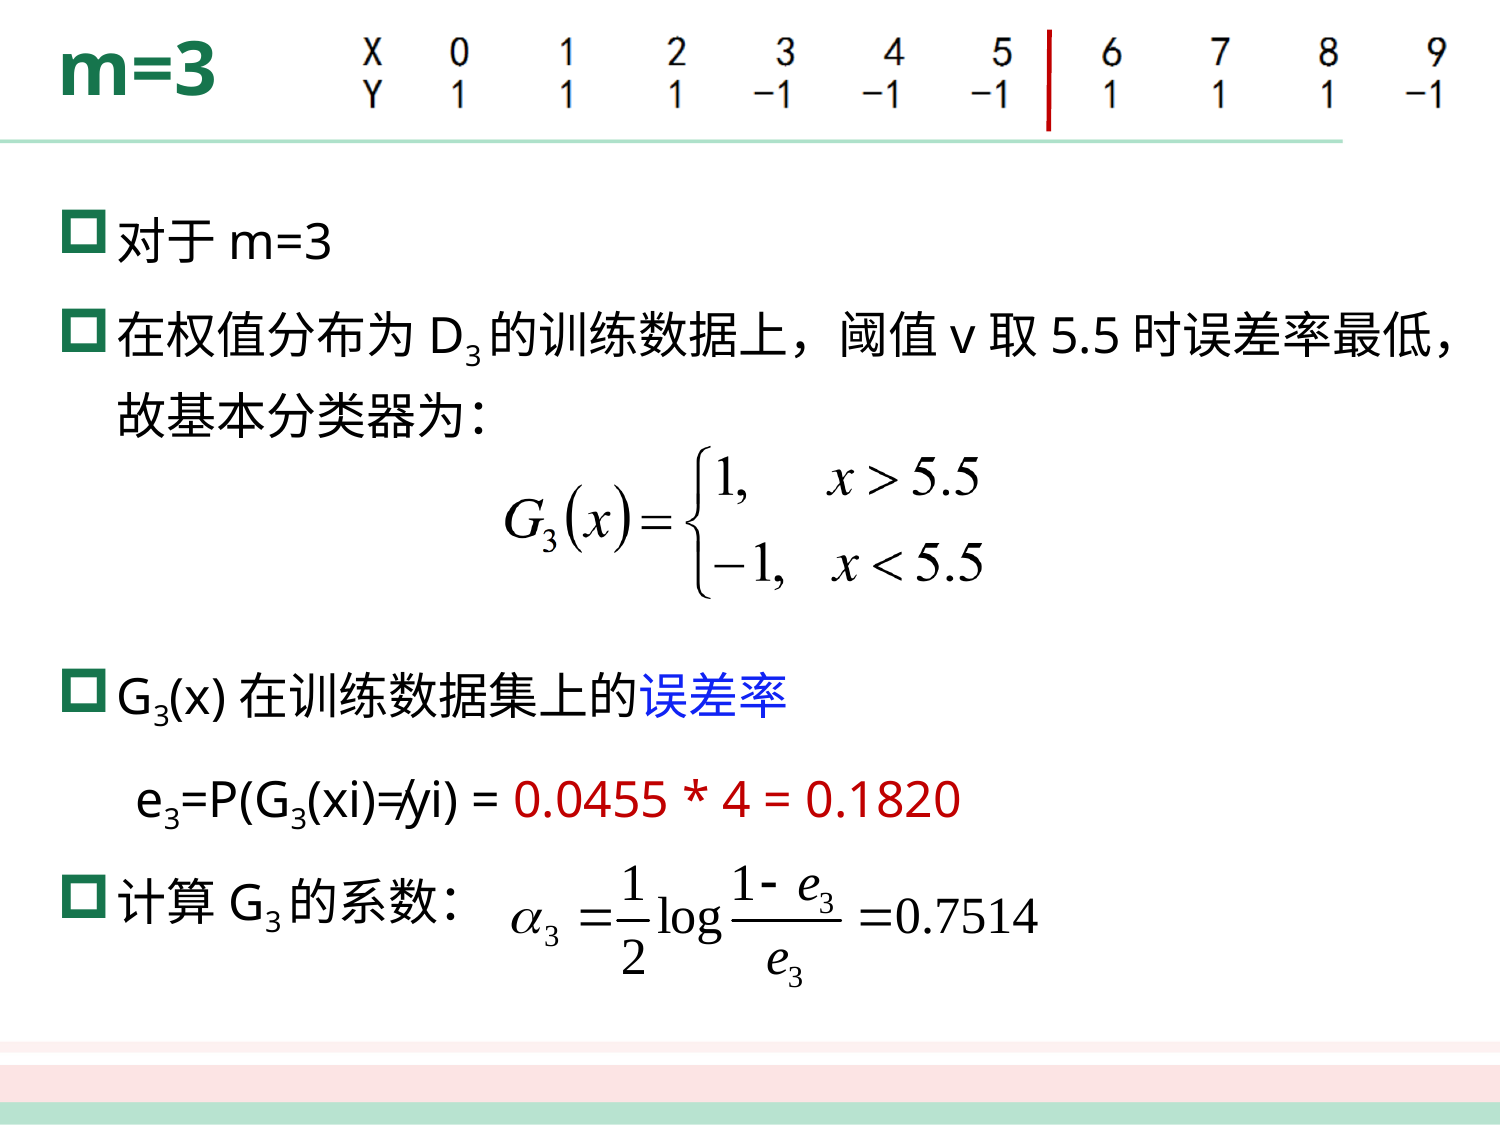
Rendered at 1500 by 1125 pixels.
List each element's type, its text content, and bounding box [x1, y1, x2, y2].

picture [0, 0, 1500, 1125]
list 对于m=3 在权值分布为D3的训练数据上，阈值v取5.5时误差率最低，故基本分类器为： G3(x)在训练数据集上的误差率 e3=P(G3(xi)≠yi) = 0.0455 * 4 = 0.1820 计算G3的系数： [42, 190, 1500, 999]
picture [499, 433, 990, 605]
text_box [504, 850, 1049, 999]
title m=3 [42, 7, 1337, 135]
